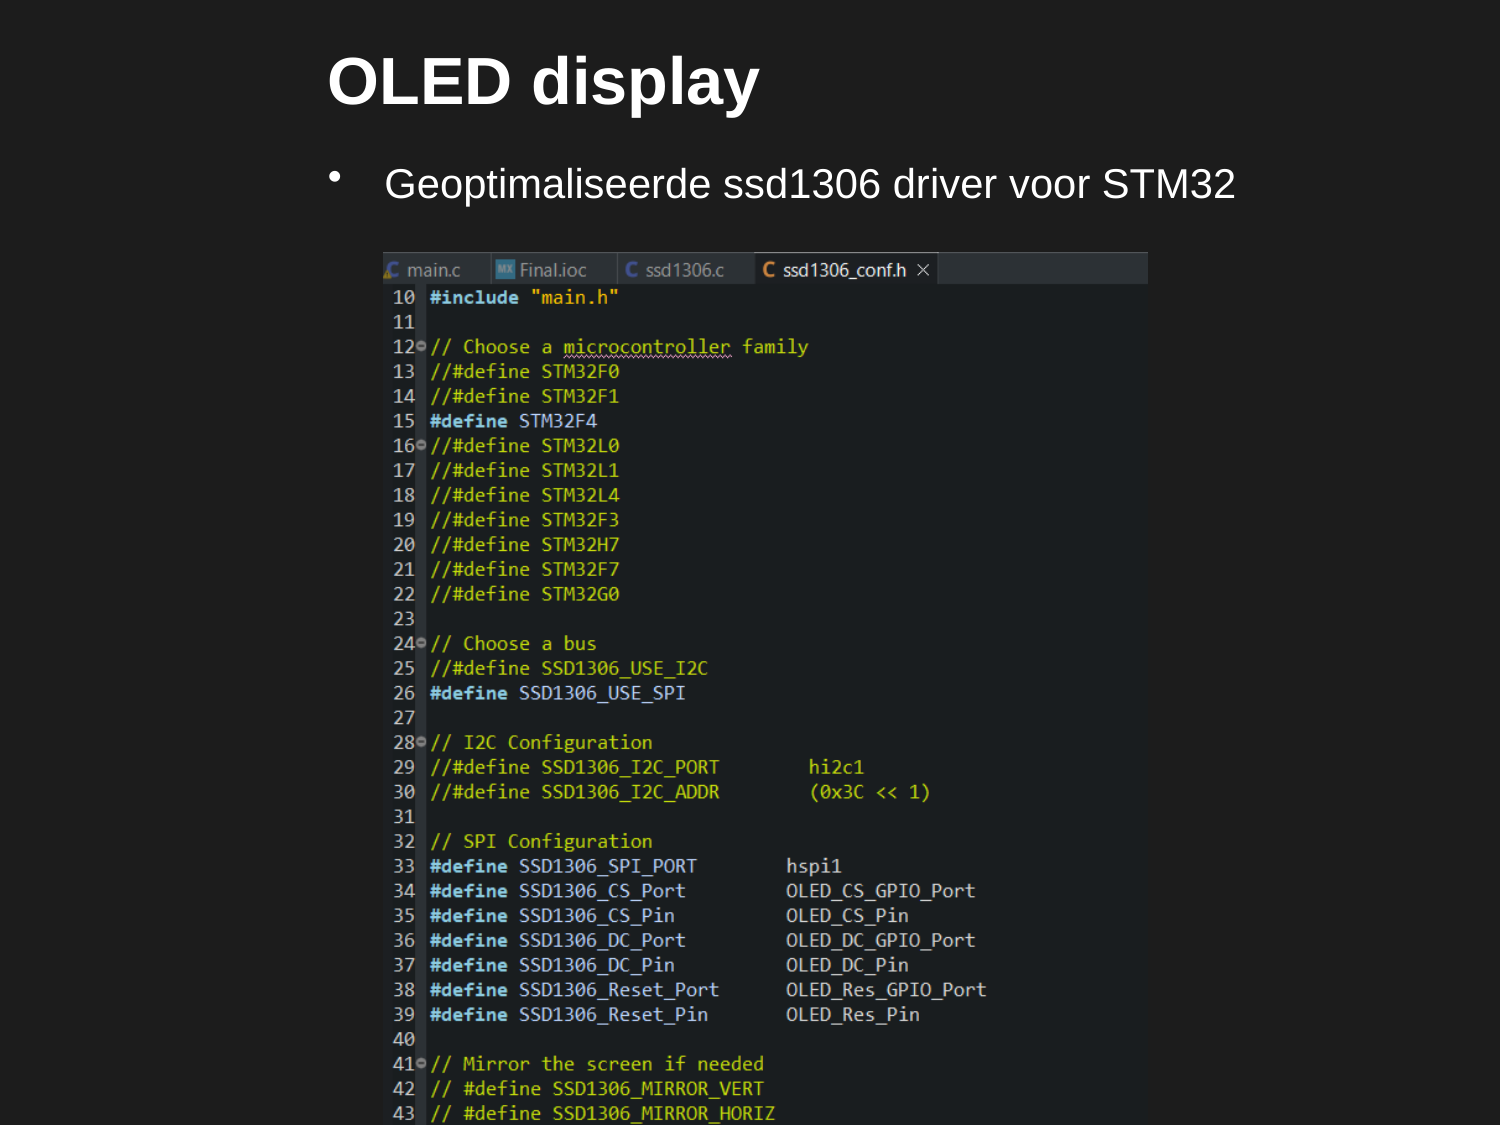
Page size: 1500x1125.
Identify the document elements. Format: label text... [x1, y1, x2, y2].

title OLED display [312, 18, 1471, 138]
list Geoptimaliseerde ssd1306 driver voor STM32 [312, 148, 1471, 1107]
picture [383, 252, 1148, 1125]
